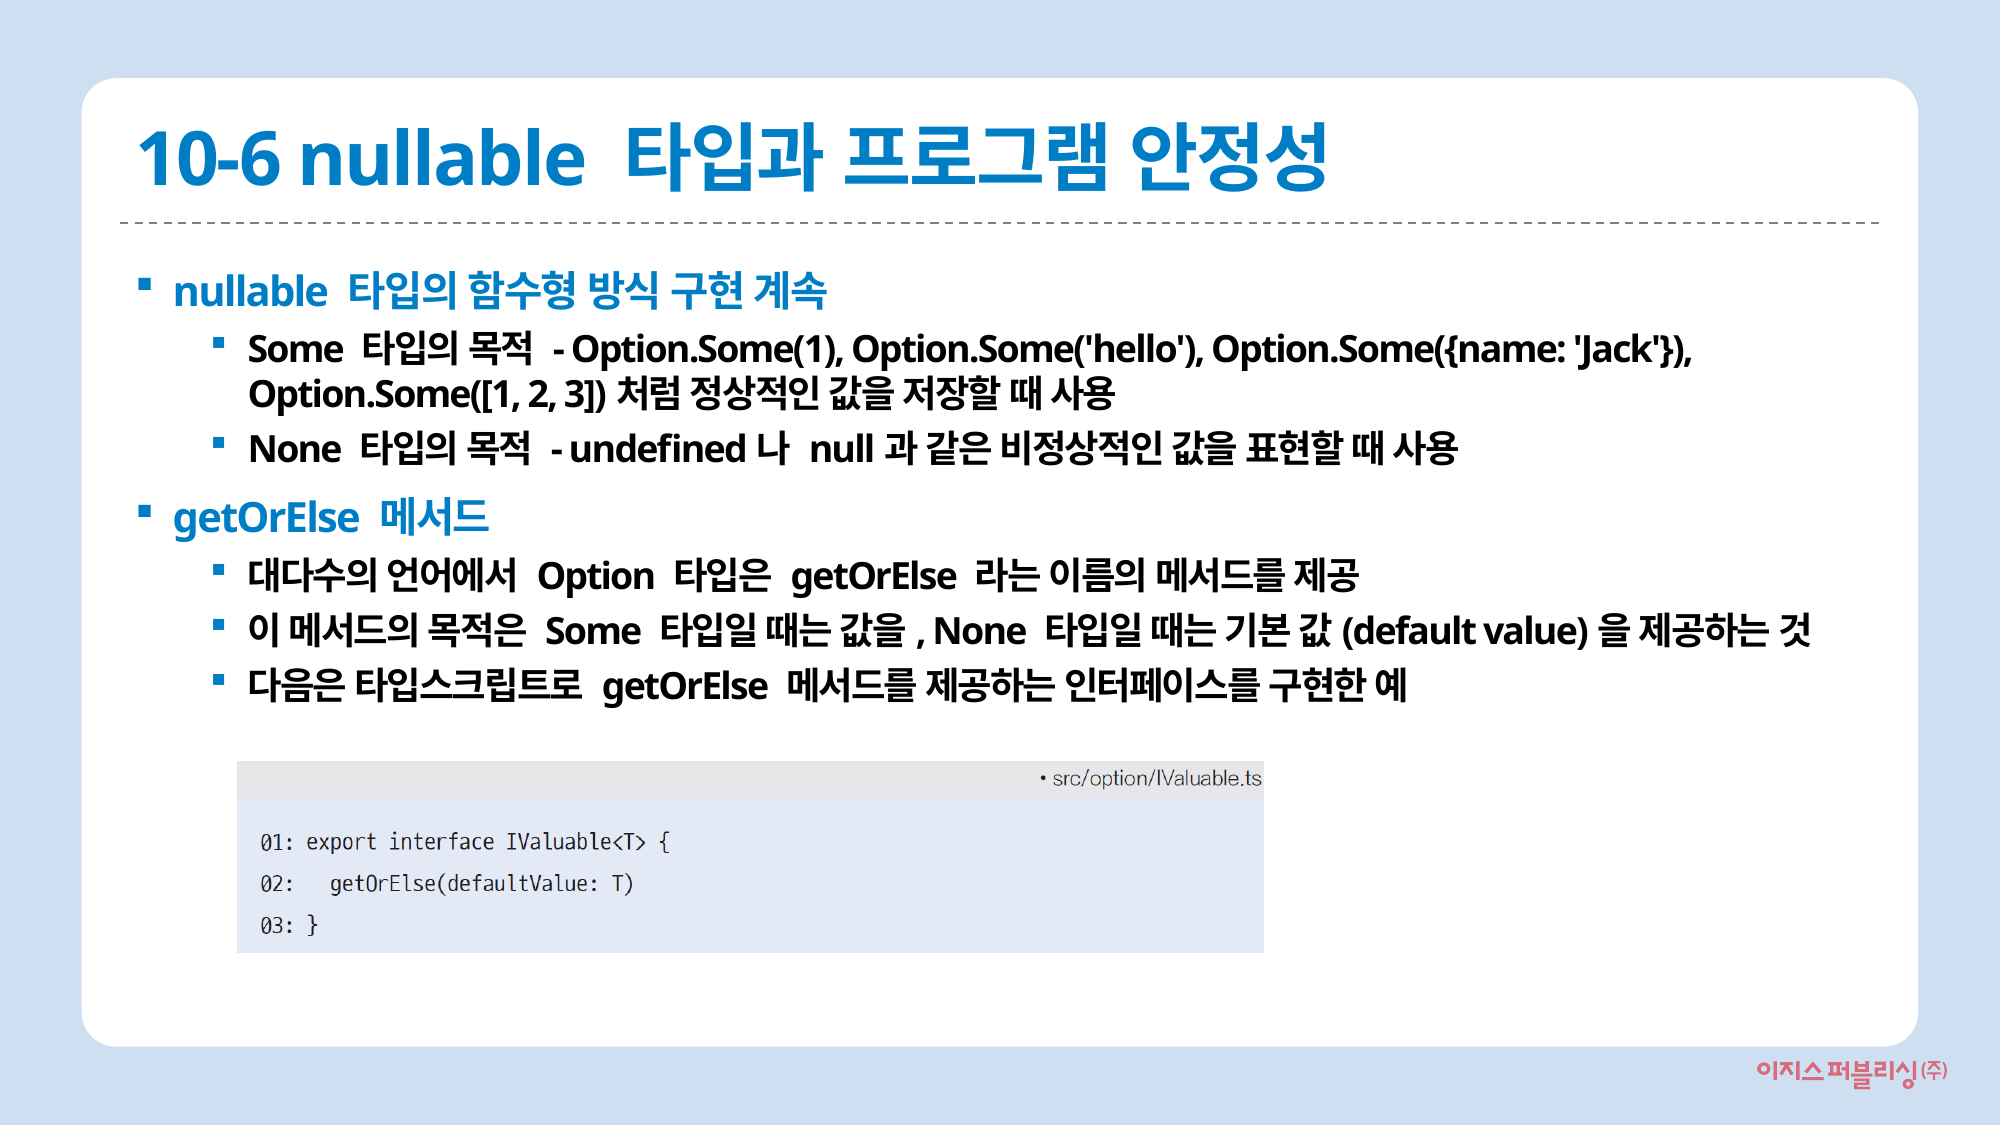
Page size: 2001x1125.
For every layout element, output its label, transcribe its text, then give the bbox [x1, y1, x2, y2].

list nullable 타입의 함수형 방식 구현 계속 Some 타입의 목적 - Option.Some(1), Option.Some('hello'), Option.Some({name: 'Jack'}), Option.Some([1, 2, 3])처럼 정상적인 값을 저장할 때 사용 None 타입의 목적 - undefined나 null과 같은 비정상적인 값을 표현할 때 사용 getOrElse 메서드 대다수의 언어에서 Option 타입은 getOrElse 라는 이름의 메서드를 제공 이 메서드의 목적은 Some 타입일 때는 값을, None 타입일 때는 기본 값(default value)을 제공하는 것 다음은 타입스크립트로 getOrElse 메서드를 제공하는 인터페이스를 구현한 예 [120, 257, 1865, 1009]
title 10-6 nullable 타입과 프로그램 안정성 [120, 109, 1880, 209]
picture [237, 761, 1264, 953]
